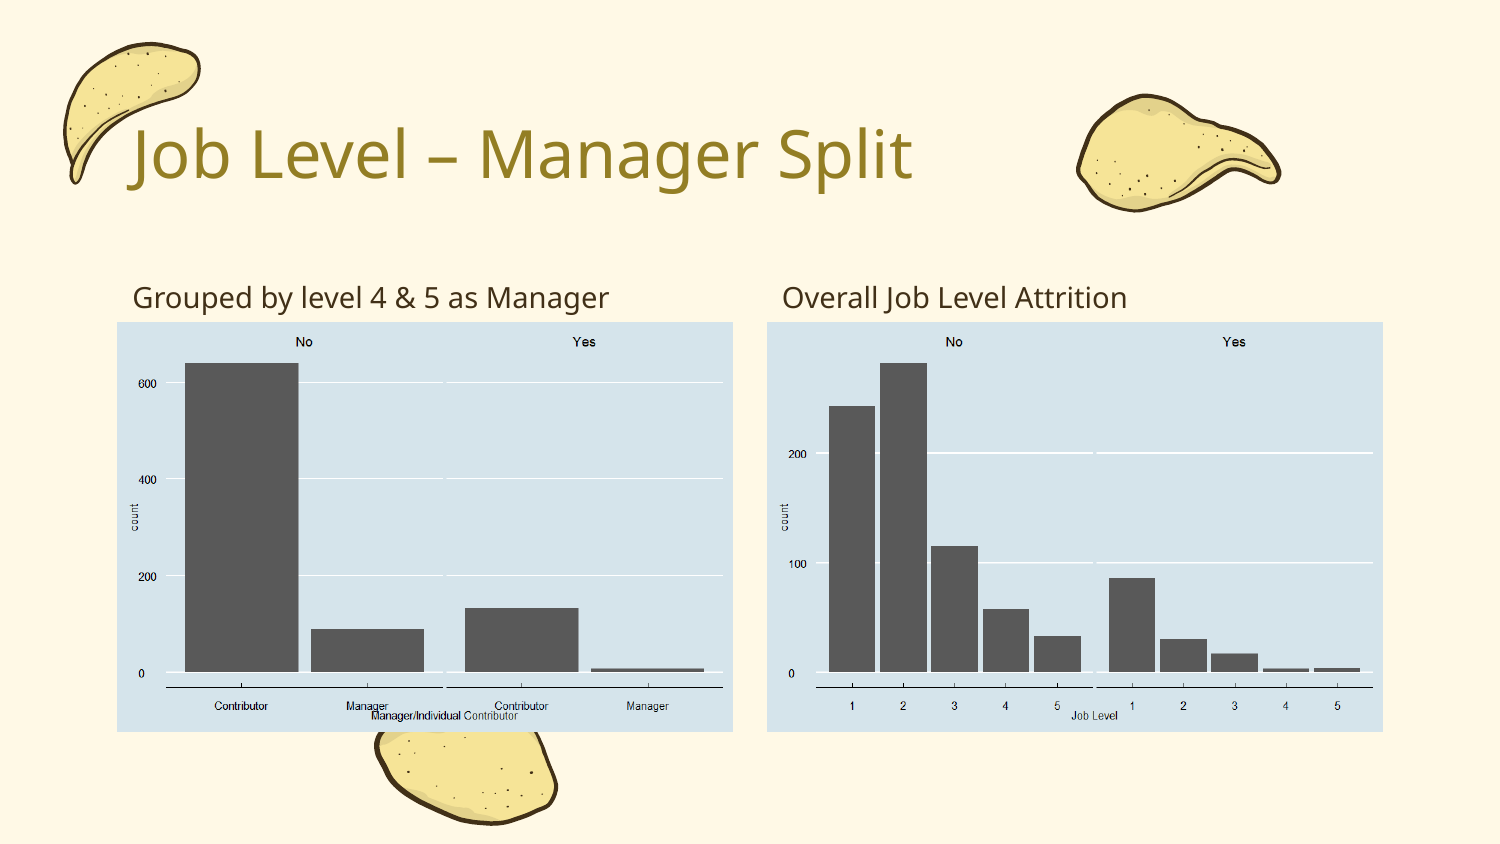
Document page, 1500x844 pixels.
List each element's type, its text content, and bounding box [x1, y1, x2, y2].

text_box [28, 58, 207, 150]
text_box Grouped by level 4 & 5 as Manager [117, 271, 733, 321]
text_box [1081, 106, 1278, 230]
picture [766, 321, 1383, 733]
picture [117, 321, 733, 733]
title Job Level – Manager Split [117, 97, 1383, 191]
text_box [383, 741, 559, 835]
text_box Overall Job Level Attrition [767, 271, 1164, 320]
